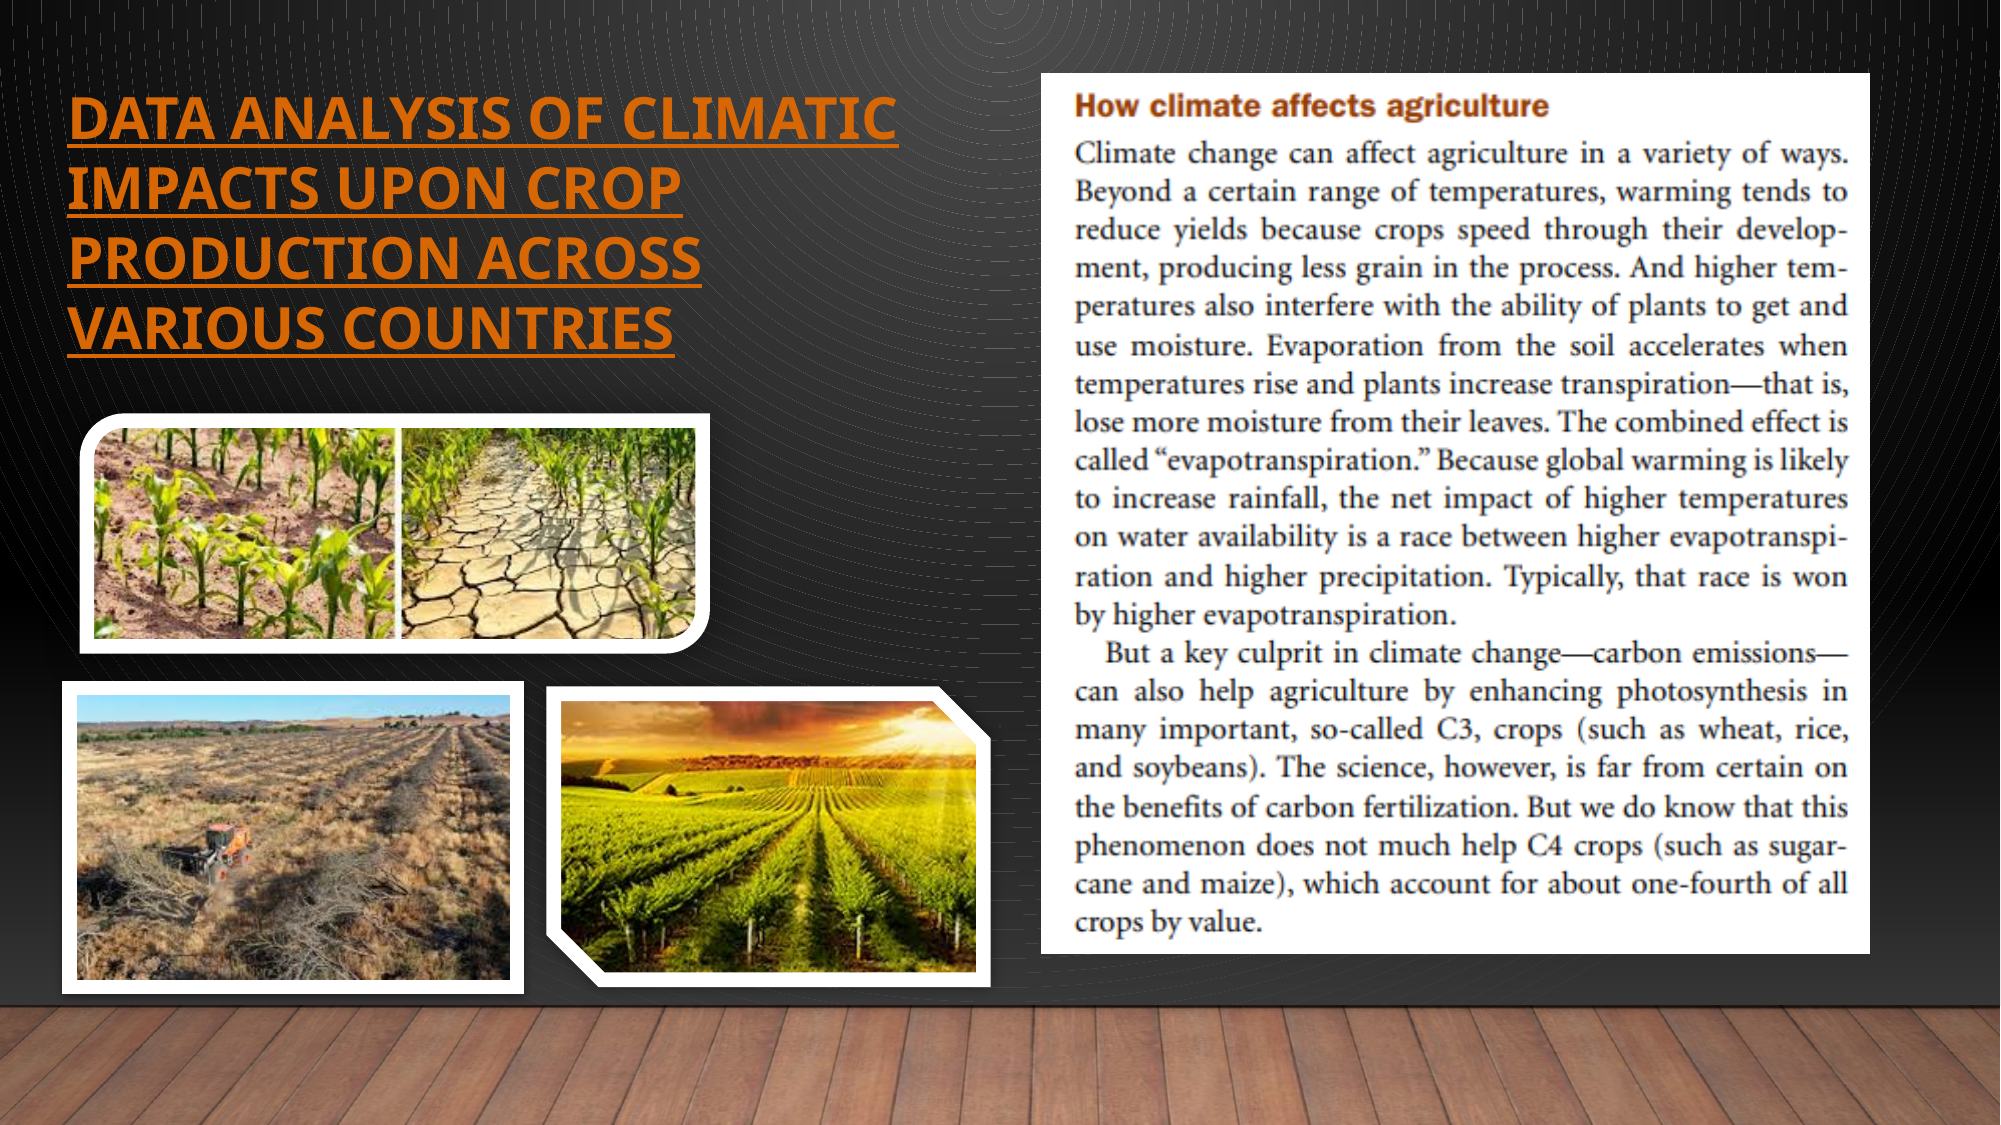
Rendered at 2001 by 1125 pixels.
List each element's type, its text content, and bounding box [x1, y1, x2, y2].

picture [1041, 73, 1870, 954]
picture [76, 695, 510, 980]
picture [86, 420, 703, 647]
picture [553, 693, 984, 980]
picture [0, 1005, 2000, 1125]
text_box DATA ANALYSIS OF CLIMATIC IMPACTS UPON CROP PRODUCTION ACROSS VARIOUS COUNTRIES [52, 73, 984, 369]
